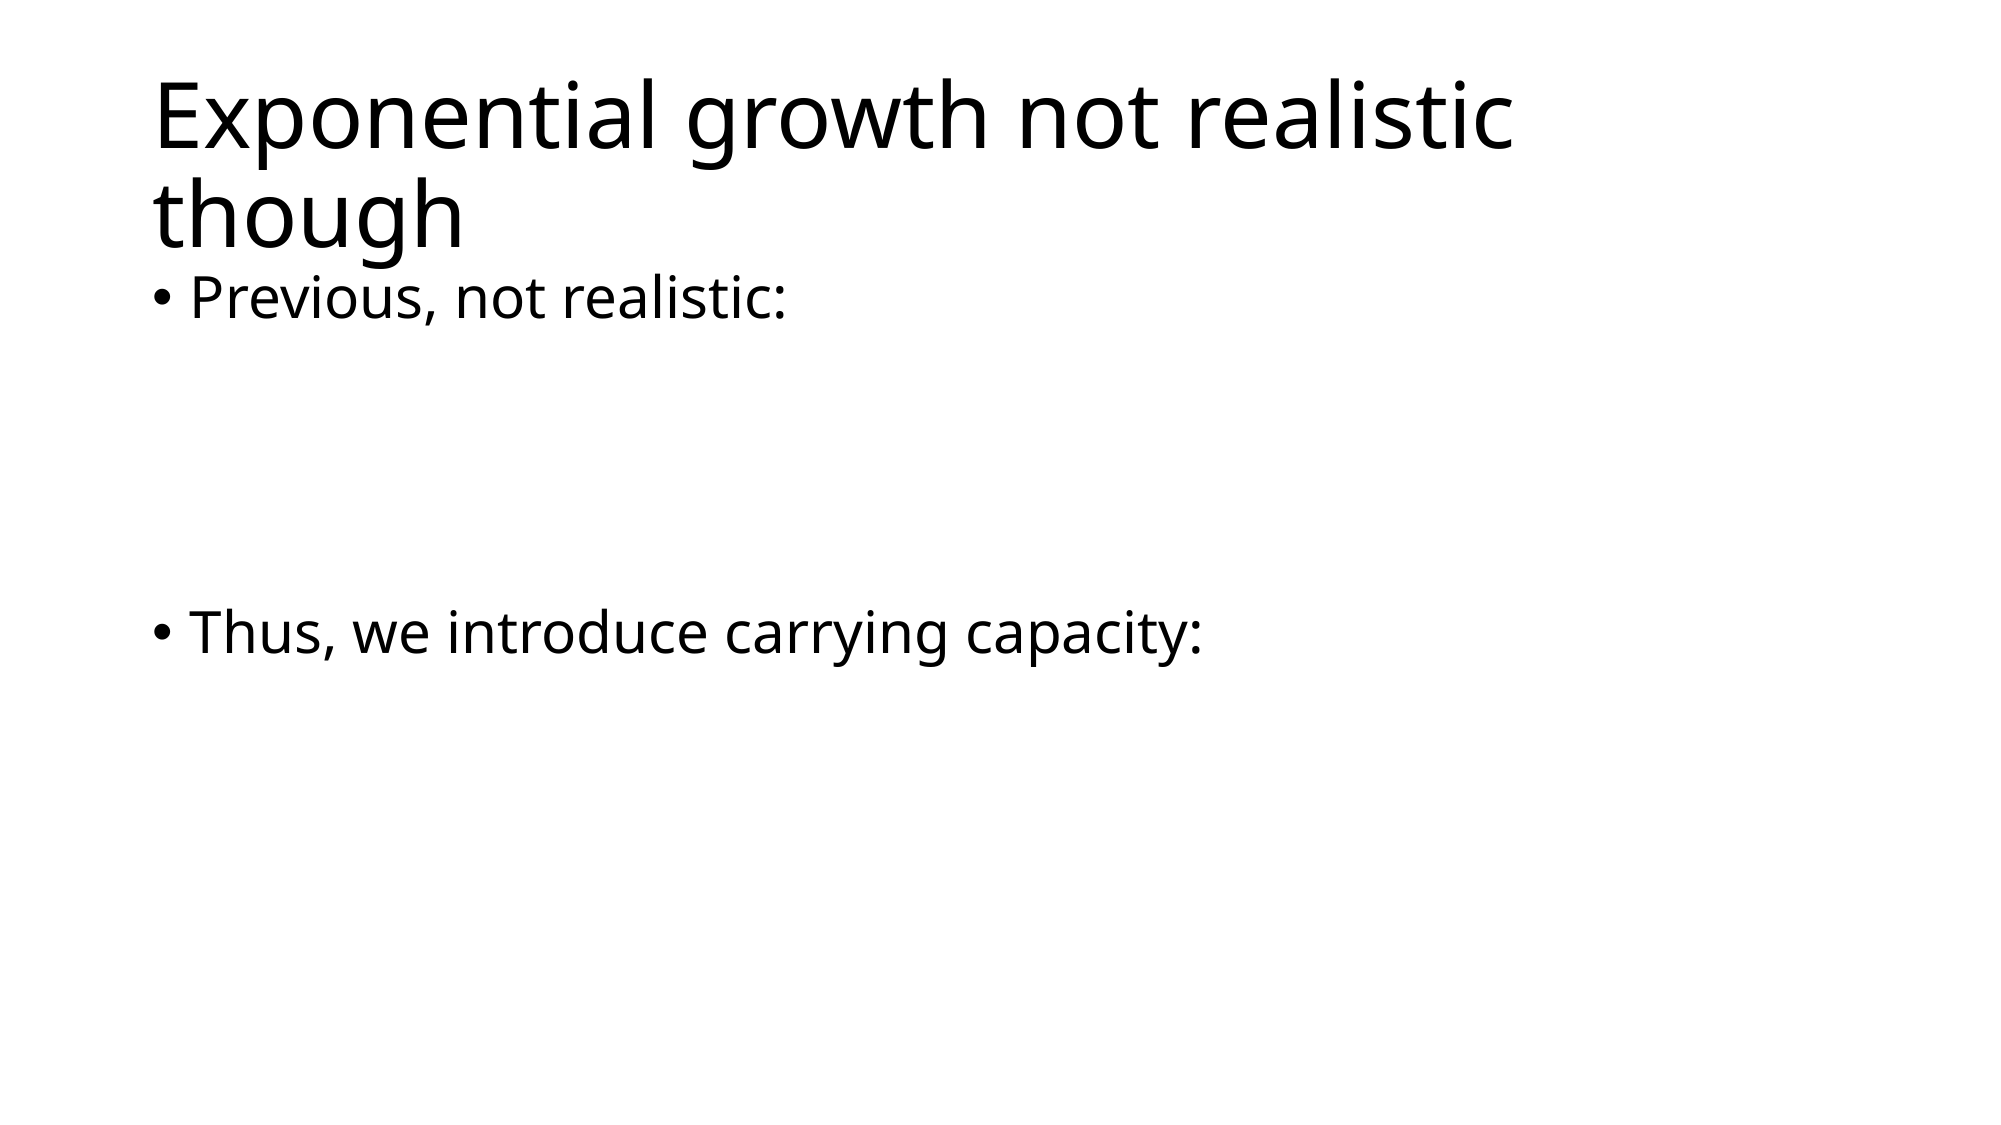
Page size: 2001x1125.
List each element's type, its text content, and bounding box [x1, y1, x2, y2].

title Exponential growth not realistic though [137, 59, 1863, 278]
